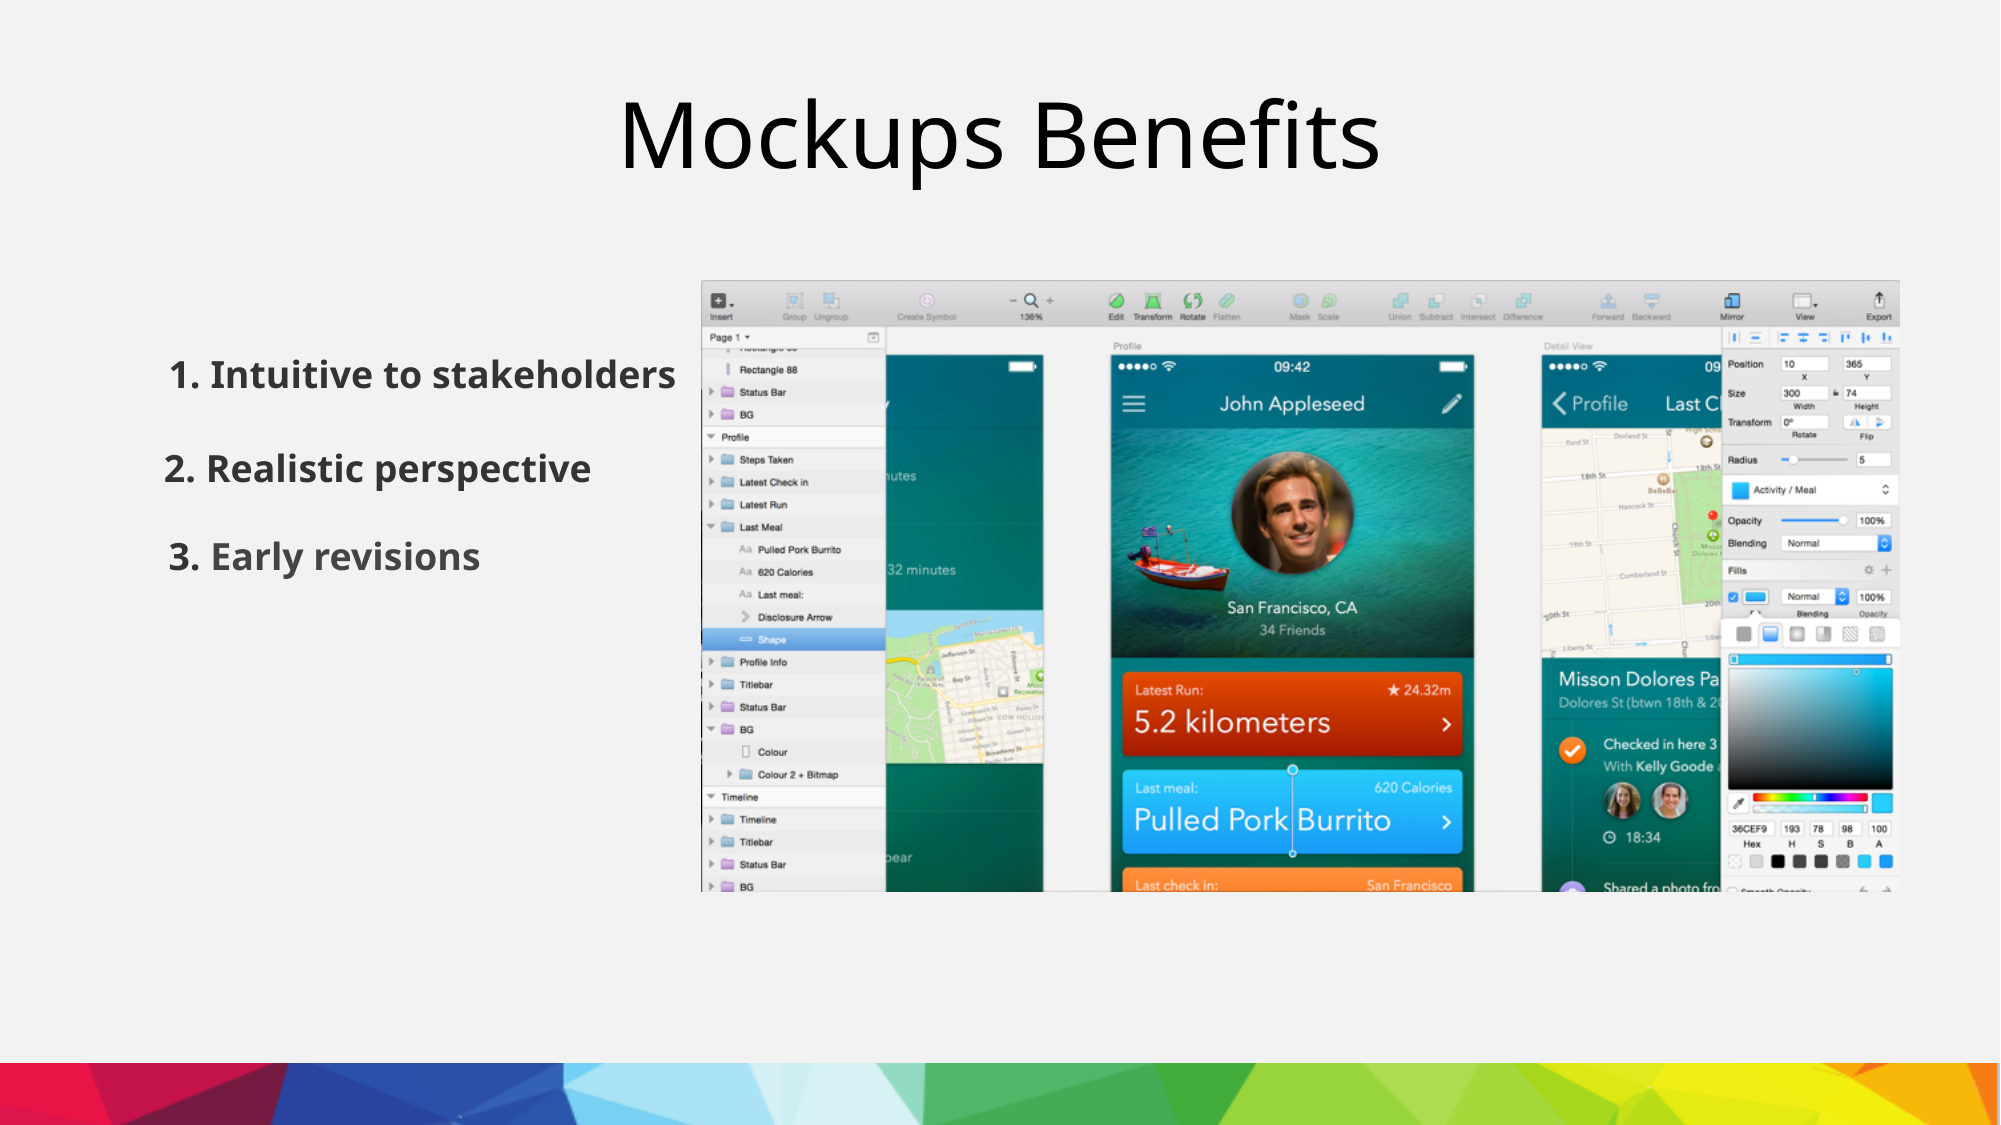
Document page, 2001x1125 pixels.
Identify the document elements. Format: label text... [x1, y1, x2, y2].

text_box 2. Realistic perspective [149, 437, 608, 498]
text_box 1. Intuitive to stakeholders [153, 343, 701, 404]
text_box 3. Early revisions [153, 525, 506, 586]
title Mockups Benefits [602, 29, 1426, 248]
picture [0, 1063, 2000, 1125]
picture [701, 280, 1900, 892]
